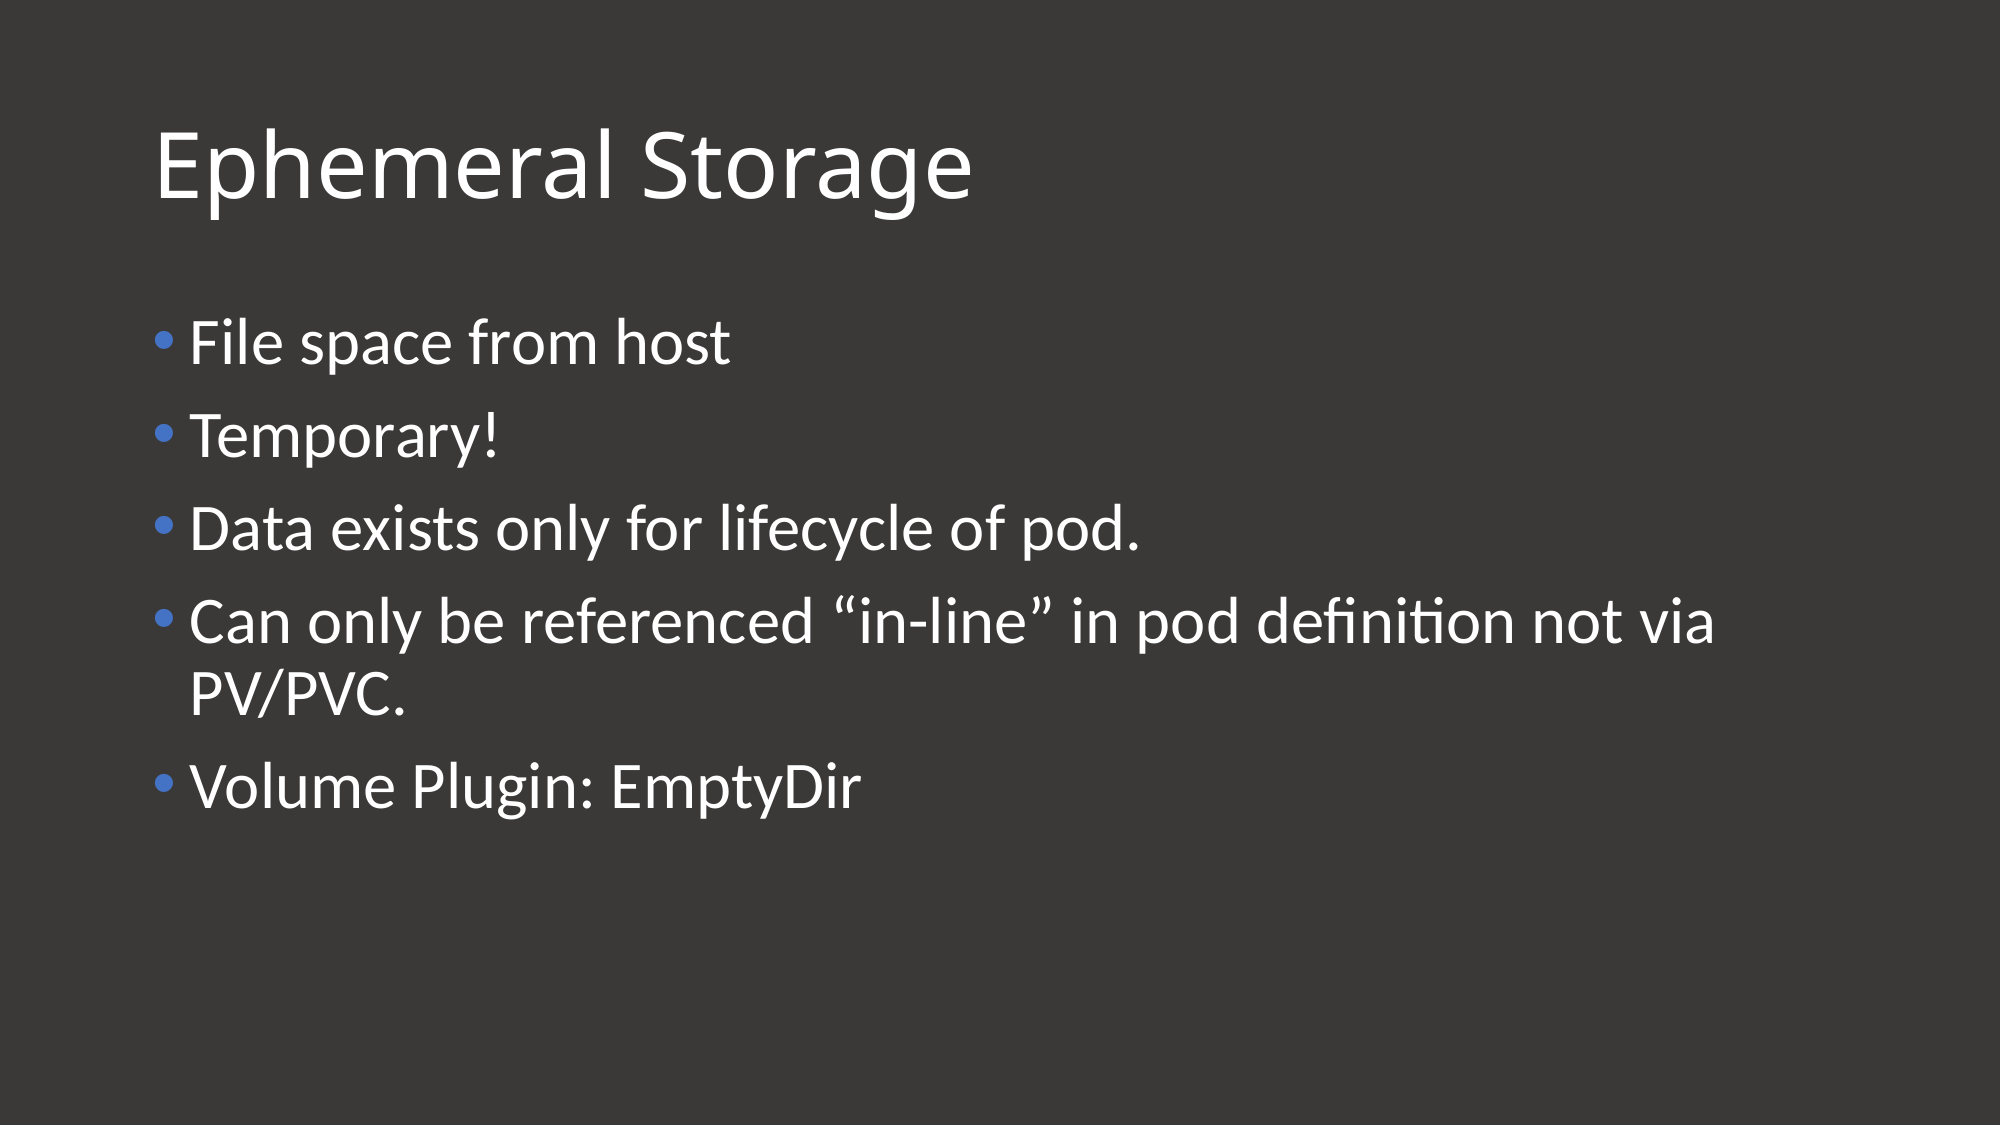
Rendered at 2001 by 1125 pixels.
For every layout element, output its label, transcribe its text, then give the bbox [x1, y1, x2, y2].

title Ephemeral Storage [137, 59, 1863, 278]
list File space from host Temporary! Data exists only for lifecycle of pod. Can only be referenced “in-line” in pod definition not via PV/PVC. Volume Plugin: EmptyDir [137, 299, 1863, 1014]
